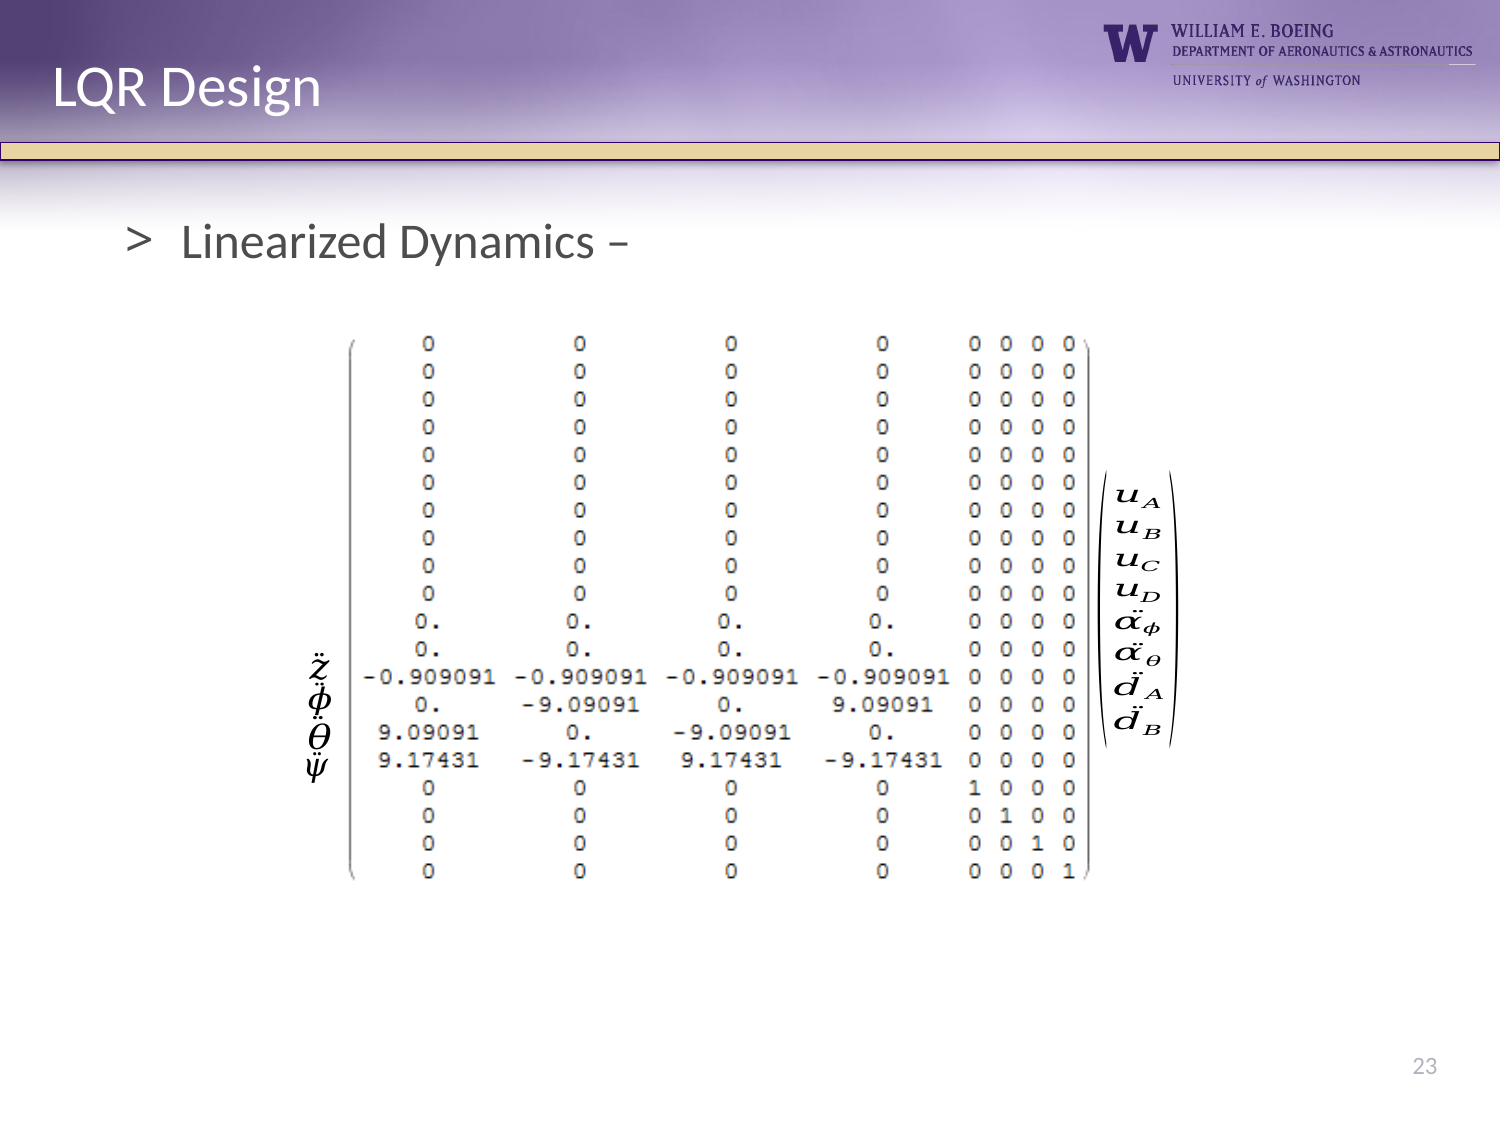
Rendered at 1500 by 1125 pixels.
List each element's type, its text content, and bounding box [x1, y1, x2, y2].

slide_number 23 [1102, 1034, 1453, 1095]
picture [0, 0, 1500, 142]
picture [0, 161, 1500, 1125]
list LQR Design [37, 48, 1380, 128]
